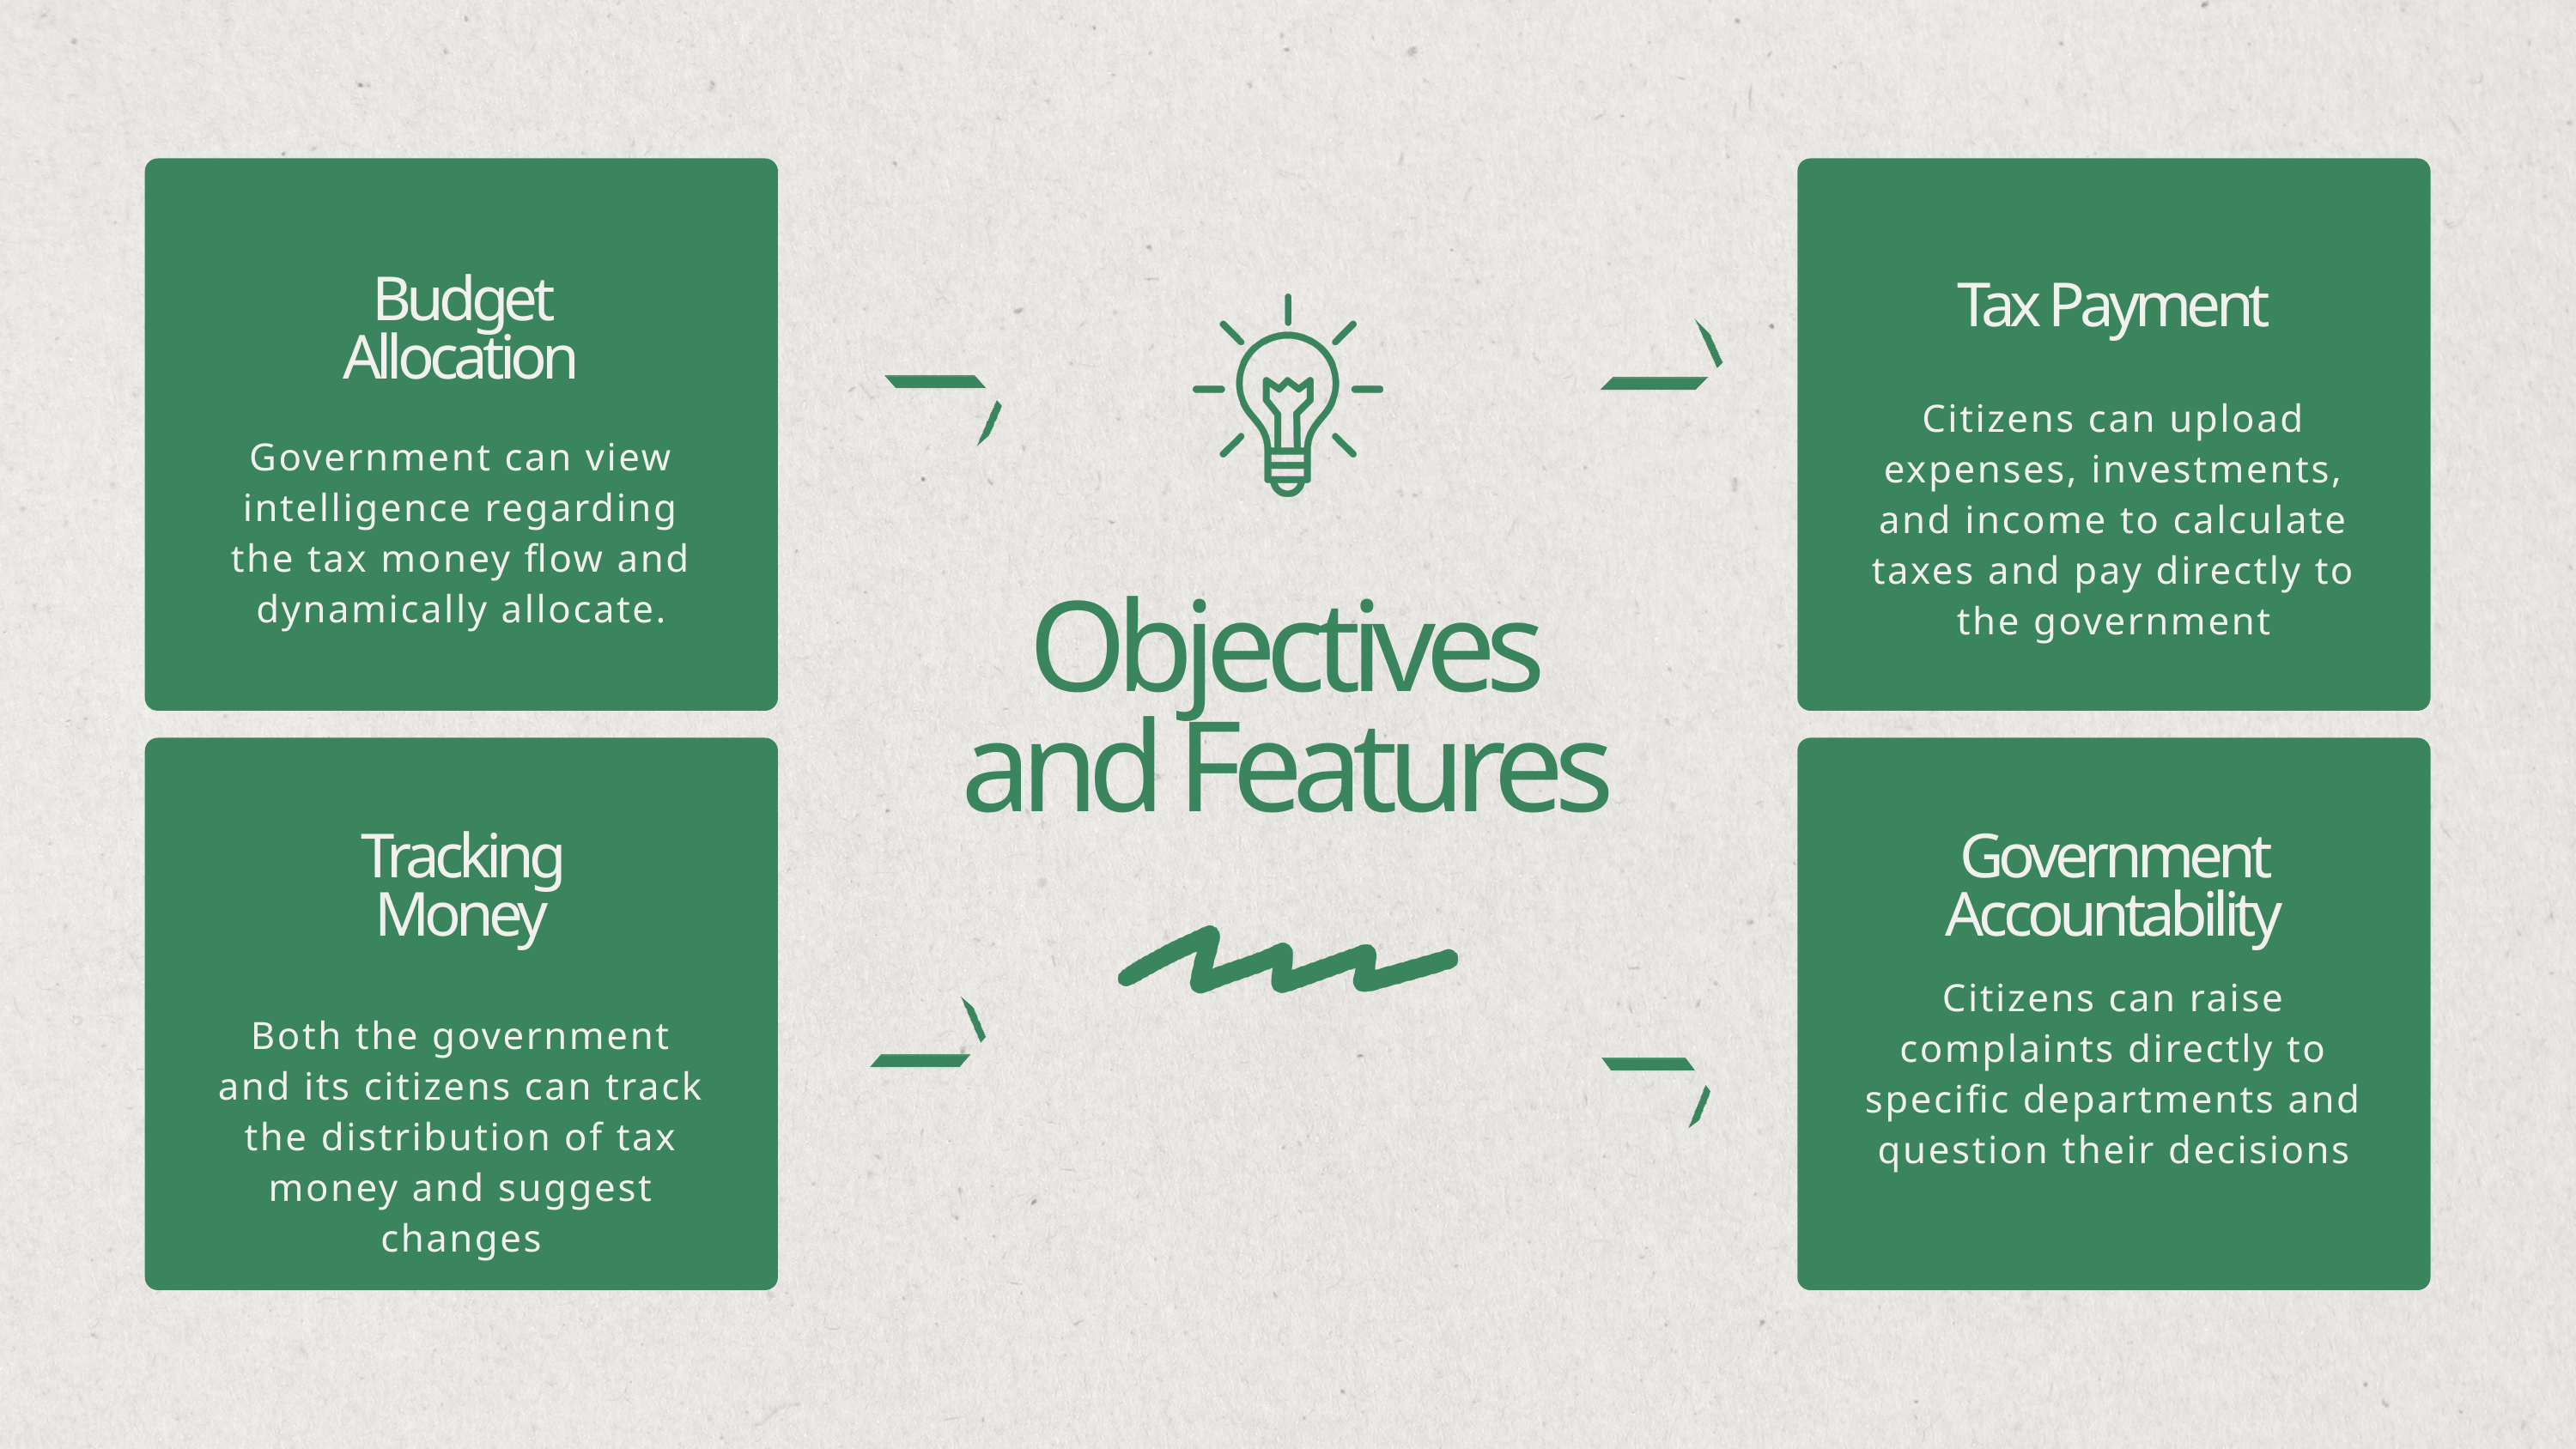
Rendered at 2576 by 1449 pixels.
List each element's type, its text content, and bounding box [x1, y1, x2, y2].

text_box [144, 737, 779, 1291]
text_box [1797, 158, 2431, 712]
text_box [0, 0, 2576, 1449]
text_box [845, 982, 995, 1140]
text_box [1192, 294, 1383, 498]
text_box [860, 303, 1012, 461]
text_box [144, 158, 779, 712]
text_box [1115, 924, 1461, 995]
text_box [1797, 737, 2431, 1291]
text_box [1577, 306, 1731, 461]
text_box Objectives and Features [902, 596, 1674, 837]
text_box [1577, 984, 1721, 1145]
